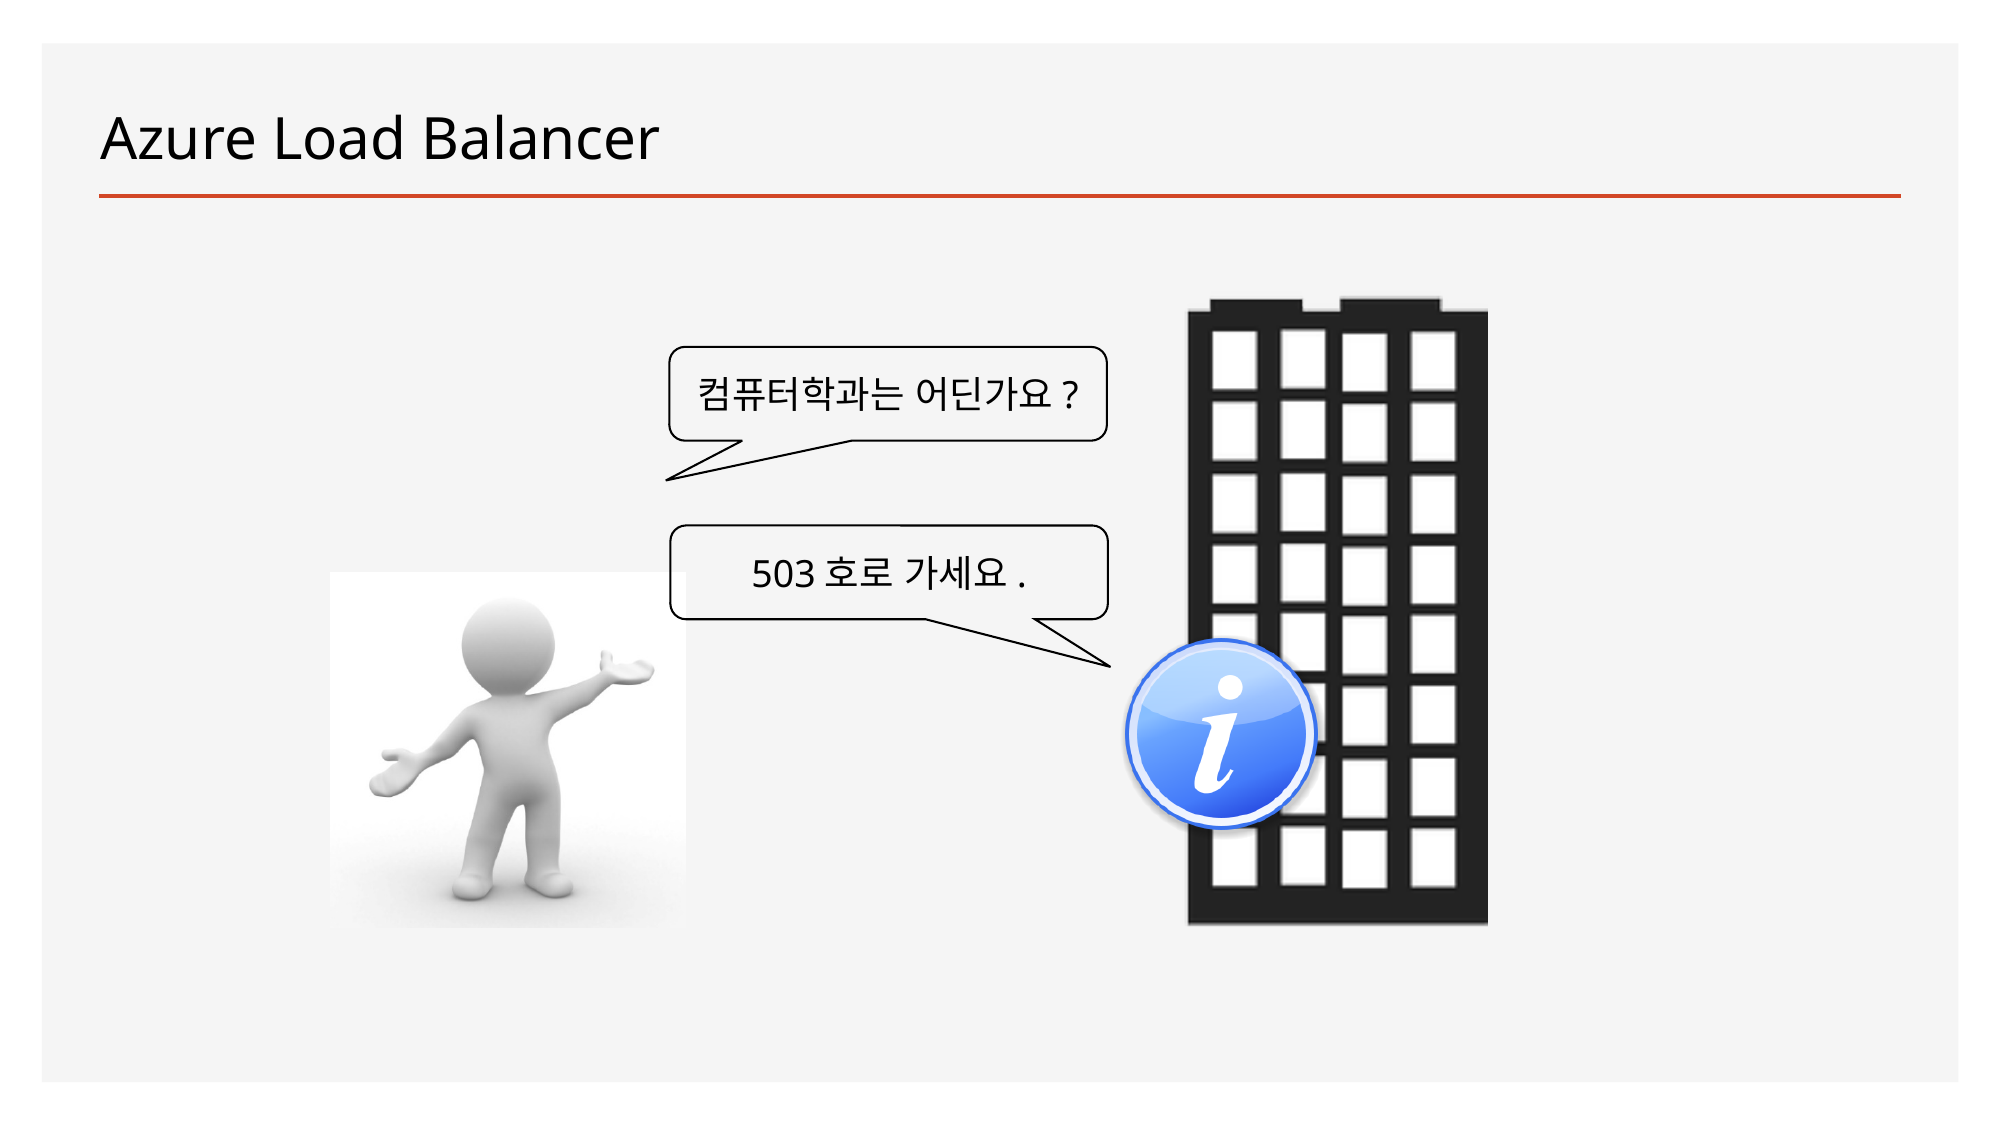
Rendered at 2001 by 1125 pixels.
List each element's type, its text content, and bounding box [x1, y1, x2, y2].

picture [1106, 619, 1336, 848]
text_box 컴퓨터학과는 어딘가요? [665, 345, 1108, 482]
title Azure Load Balancer [85, 73, 1214, 179]
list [1182, 253, 1488, 928]
picture [330, 572, 686, 928]
text_box 503호로 가세요. [669, 524, 1109, 667]
